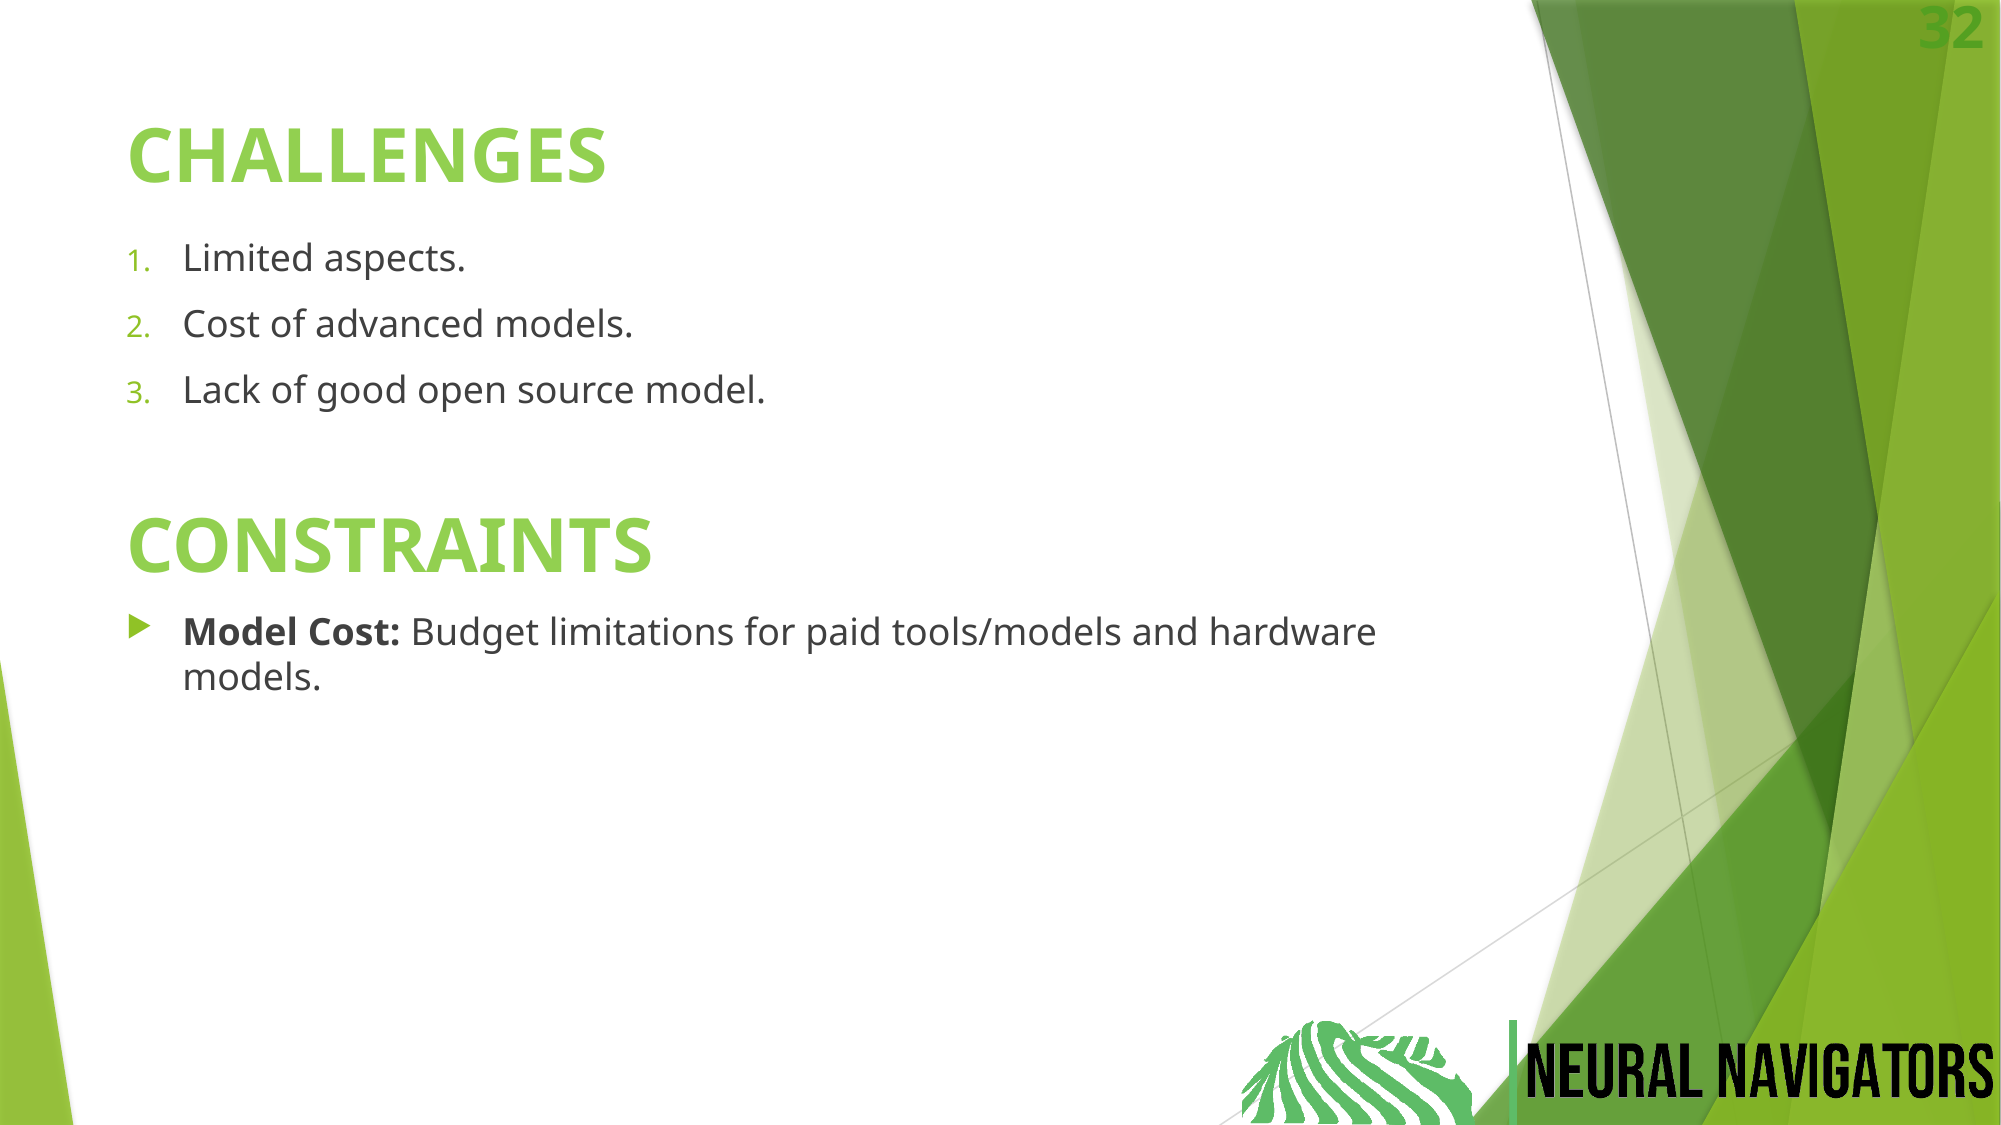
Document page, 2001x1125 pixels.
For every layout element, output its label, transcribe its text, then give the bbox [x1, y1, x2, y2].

list Limited aspects. Cost of advanced models. Lack of good open source model. CONSTRAINTS Model Cost: Budget limitations for paid tools/models and hardware models. [111, 226, 1522, 864]
slide_number 32 [1887, 0, 2000, 60]
picture [1104, 688, 2000, 1125]
title CHALLENGES [111, 99, 1522, 226]
